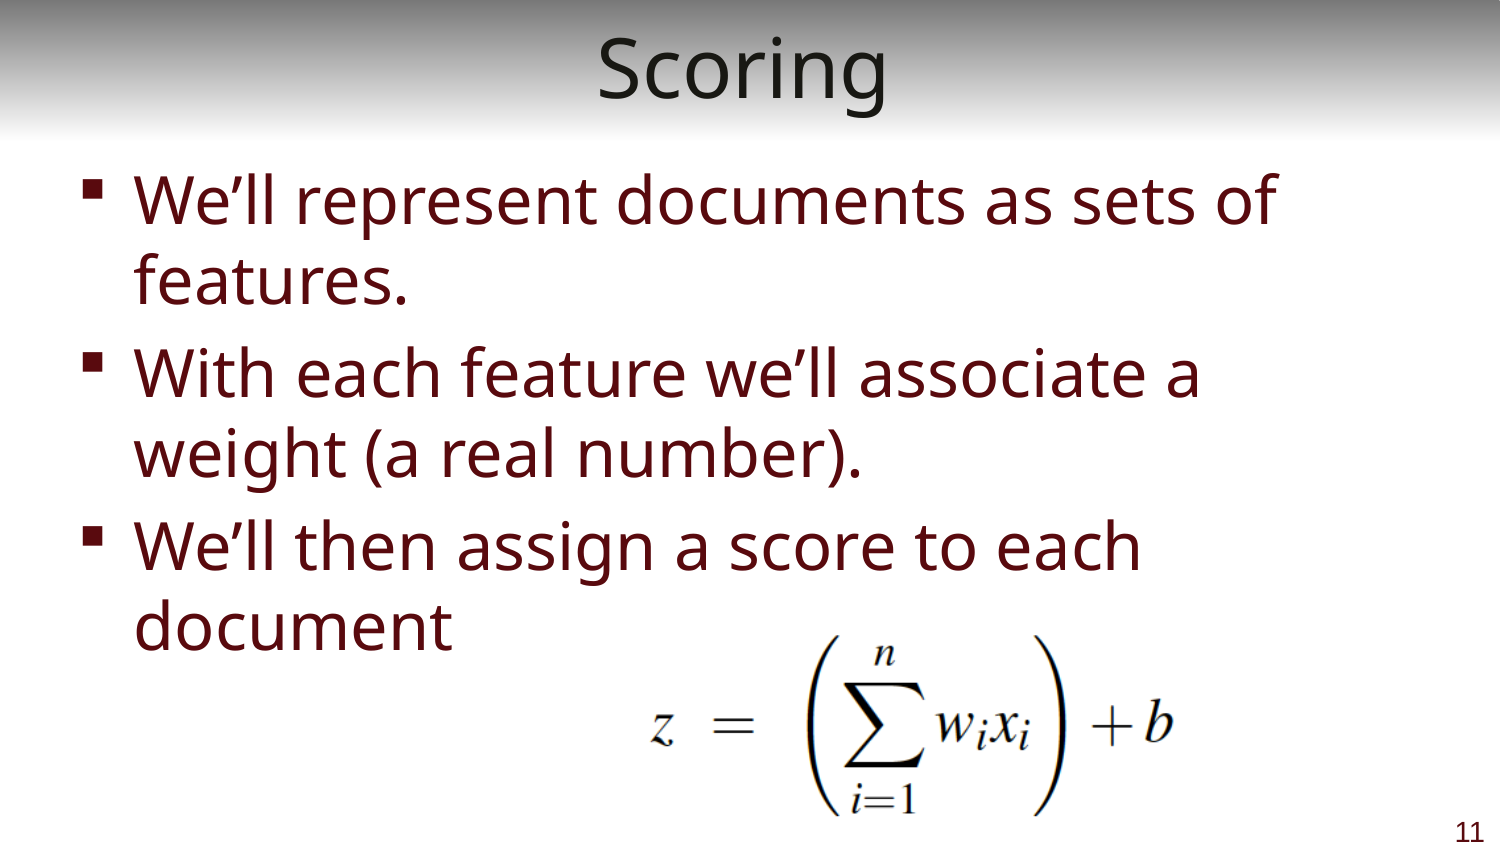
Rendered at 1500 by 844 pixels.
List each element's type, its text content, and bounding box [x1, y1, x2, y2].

title Scoring [12, 0, 1475, 132]
list We’ll represent documents as sets of features. With each feature we’ll associate a weight (a real number). We’ll then assign a score to each document [62, 150, 1413, 797]
slide_number 11 [1424, 806, 1500, 844]
picture [618, 609, 1217, 844]
